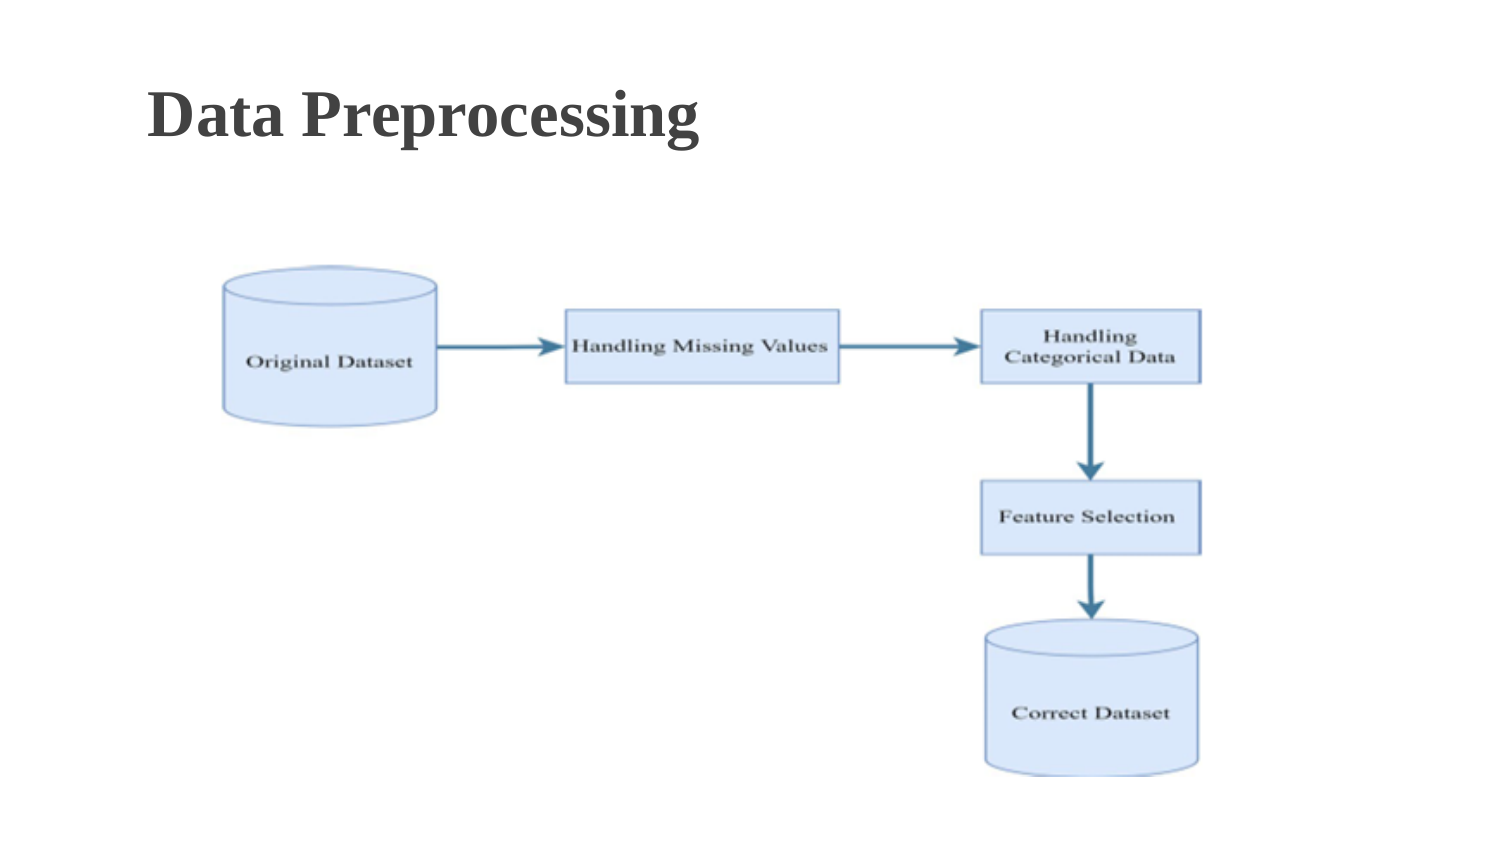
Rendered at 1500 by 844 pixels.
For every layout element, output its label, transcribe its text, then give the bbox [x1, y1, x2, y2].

picture [191, 214, 1350, 777]
text_box Data Preprocessing [132, 54, 798, 146]
